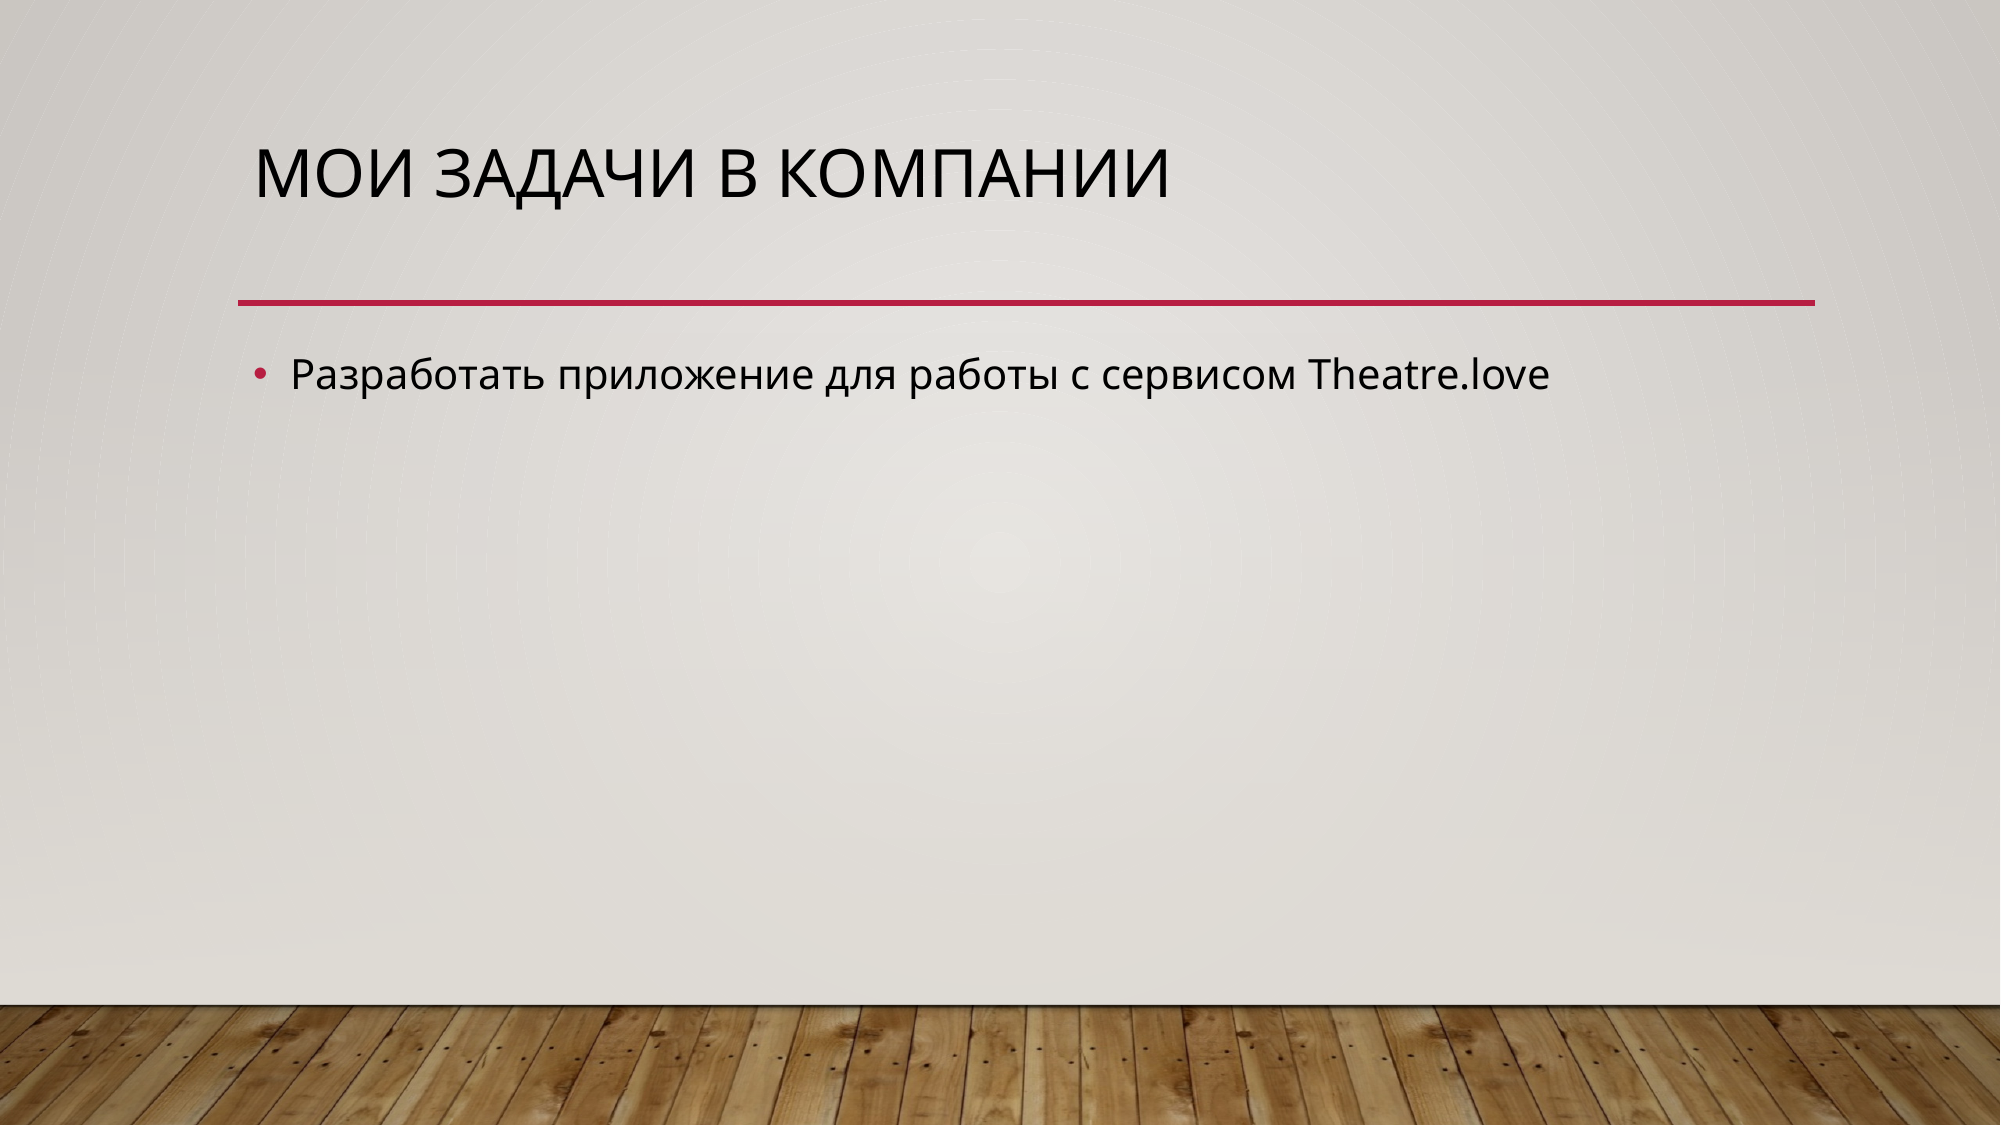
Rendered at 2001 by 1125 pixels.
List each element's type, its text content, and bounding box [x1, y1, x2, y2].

list Разработать приложение для работы с сервисом Theatre.love [238, 330, 1814, 897]
title Мои задачи в компании [238, 131, 1814, 305]
picture [0, 1005, 2000, 1125]
